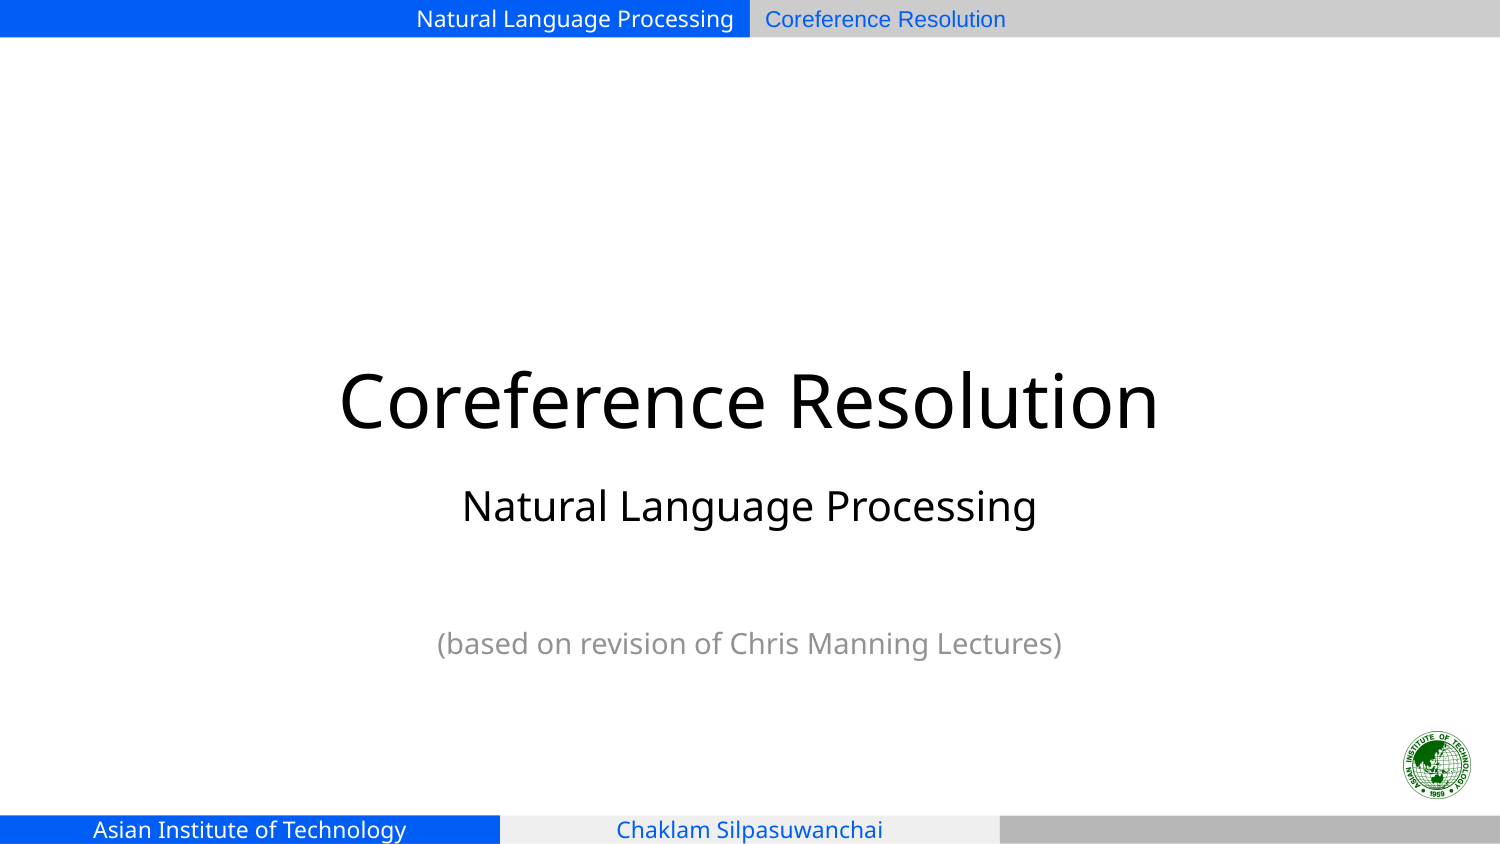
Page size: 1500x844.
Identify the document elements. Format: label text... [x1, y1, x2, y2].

subtitle Natural Language Processing (based on revision of Chris Manning Lectures) [51, 464, 1449, 595]
title Coreference Resolution [51, 122, 1449, 459]
picture [1403, 731, 1471, 799]
